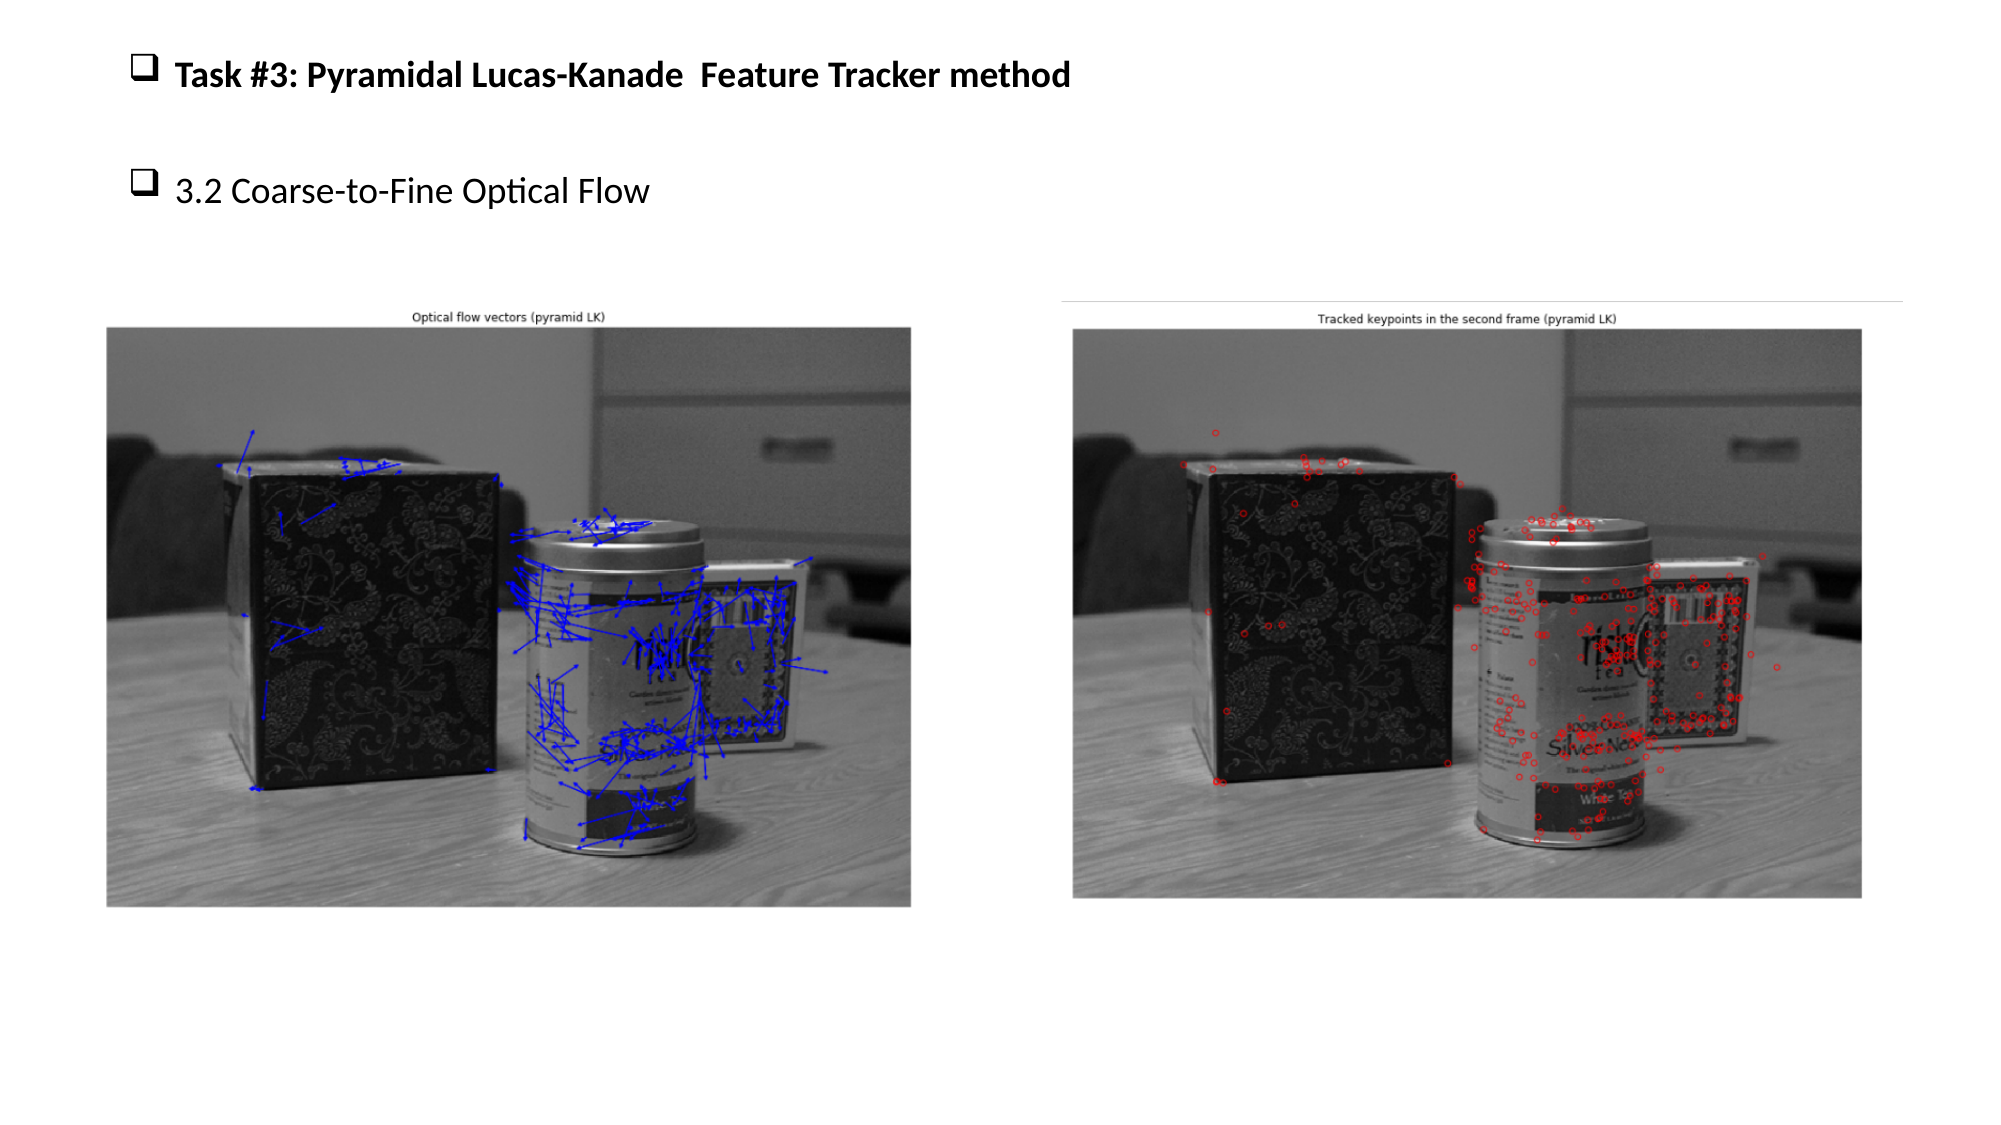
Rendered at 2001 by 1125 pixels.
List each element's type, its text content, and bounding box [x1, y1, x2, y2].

picture [1039, 301, 1903, 908]
picture [101, 301, 969, 917]
text_box Task #3: Pyramidal Lucas-Kanade Feature Tracker method [113, 42, 1741, 102]
text_box 3.2 Coarse-to-Fine Optical Flow [113, 158, 1924, 218]
